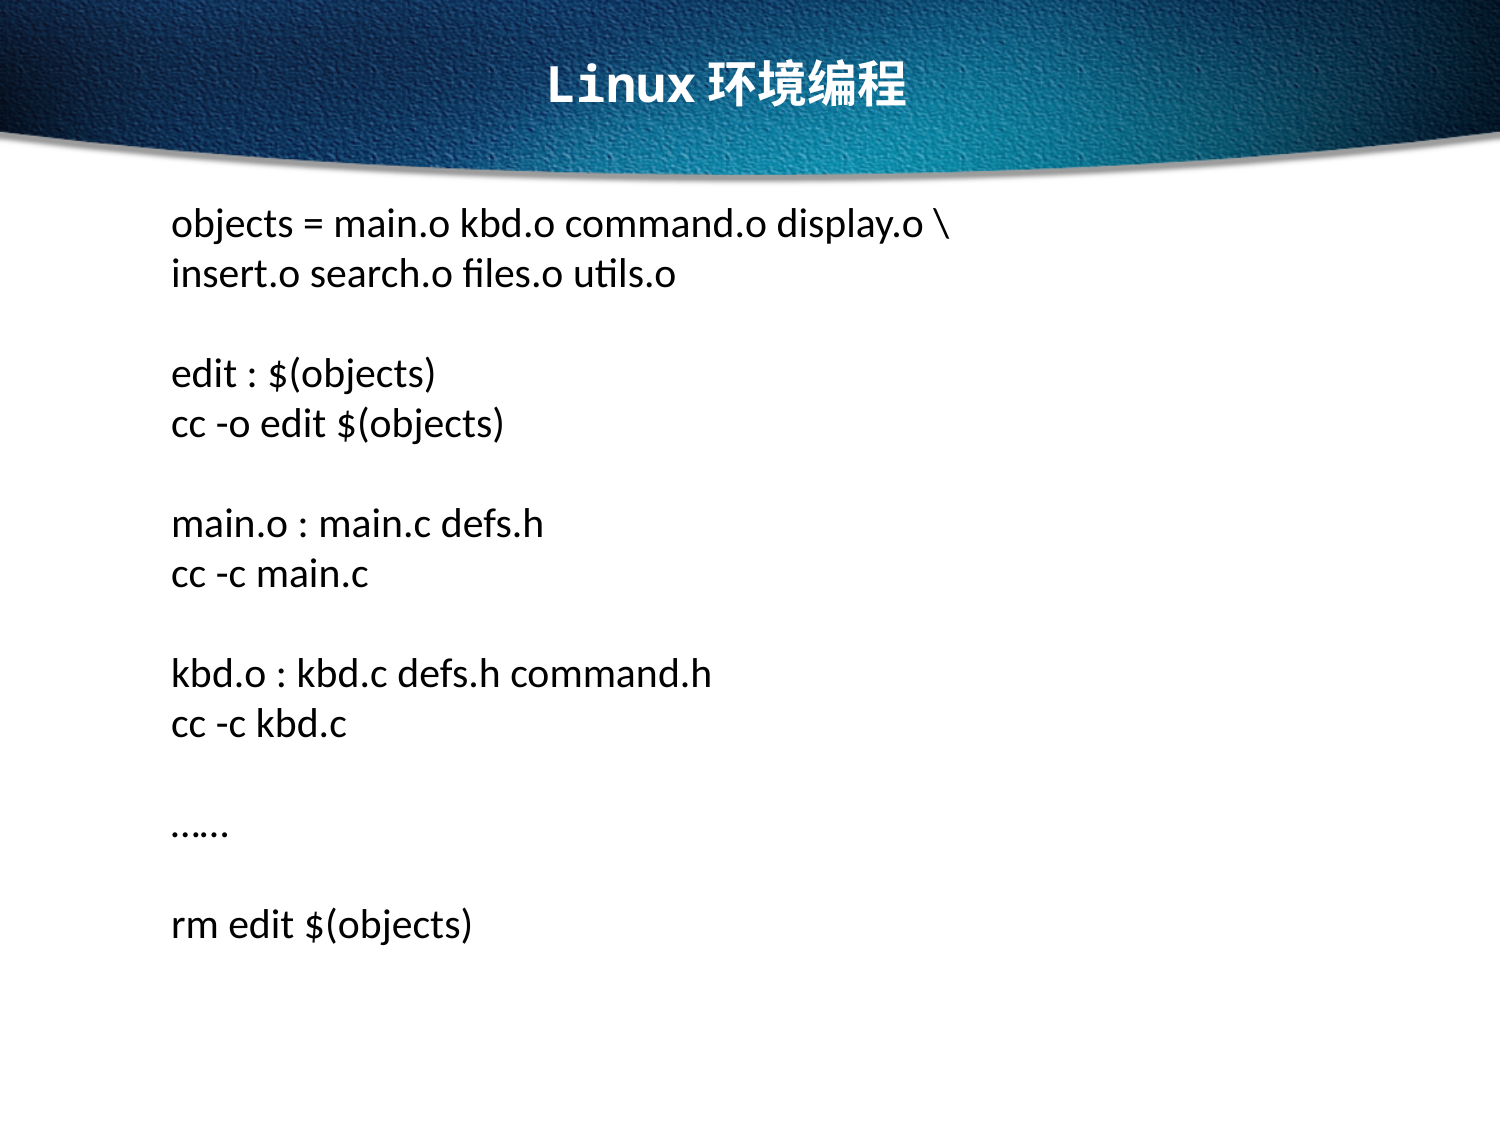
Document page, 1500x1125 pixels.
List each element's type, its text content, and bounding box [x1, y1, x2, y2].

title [0, 0, 1500, 218]
text_box objects = main.o kbd.o command.o display.o \ insert.o search.o files.o utils.o edit : $(objects) cc -o edit $(objects) main.o : main.c defs.h cc -c main.c kbd.o : kbd.c defs.h command.h cc -c kbd.c …… rm edit $(objects) [156, 218, 1318, 954]
